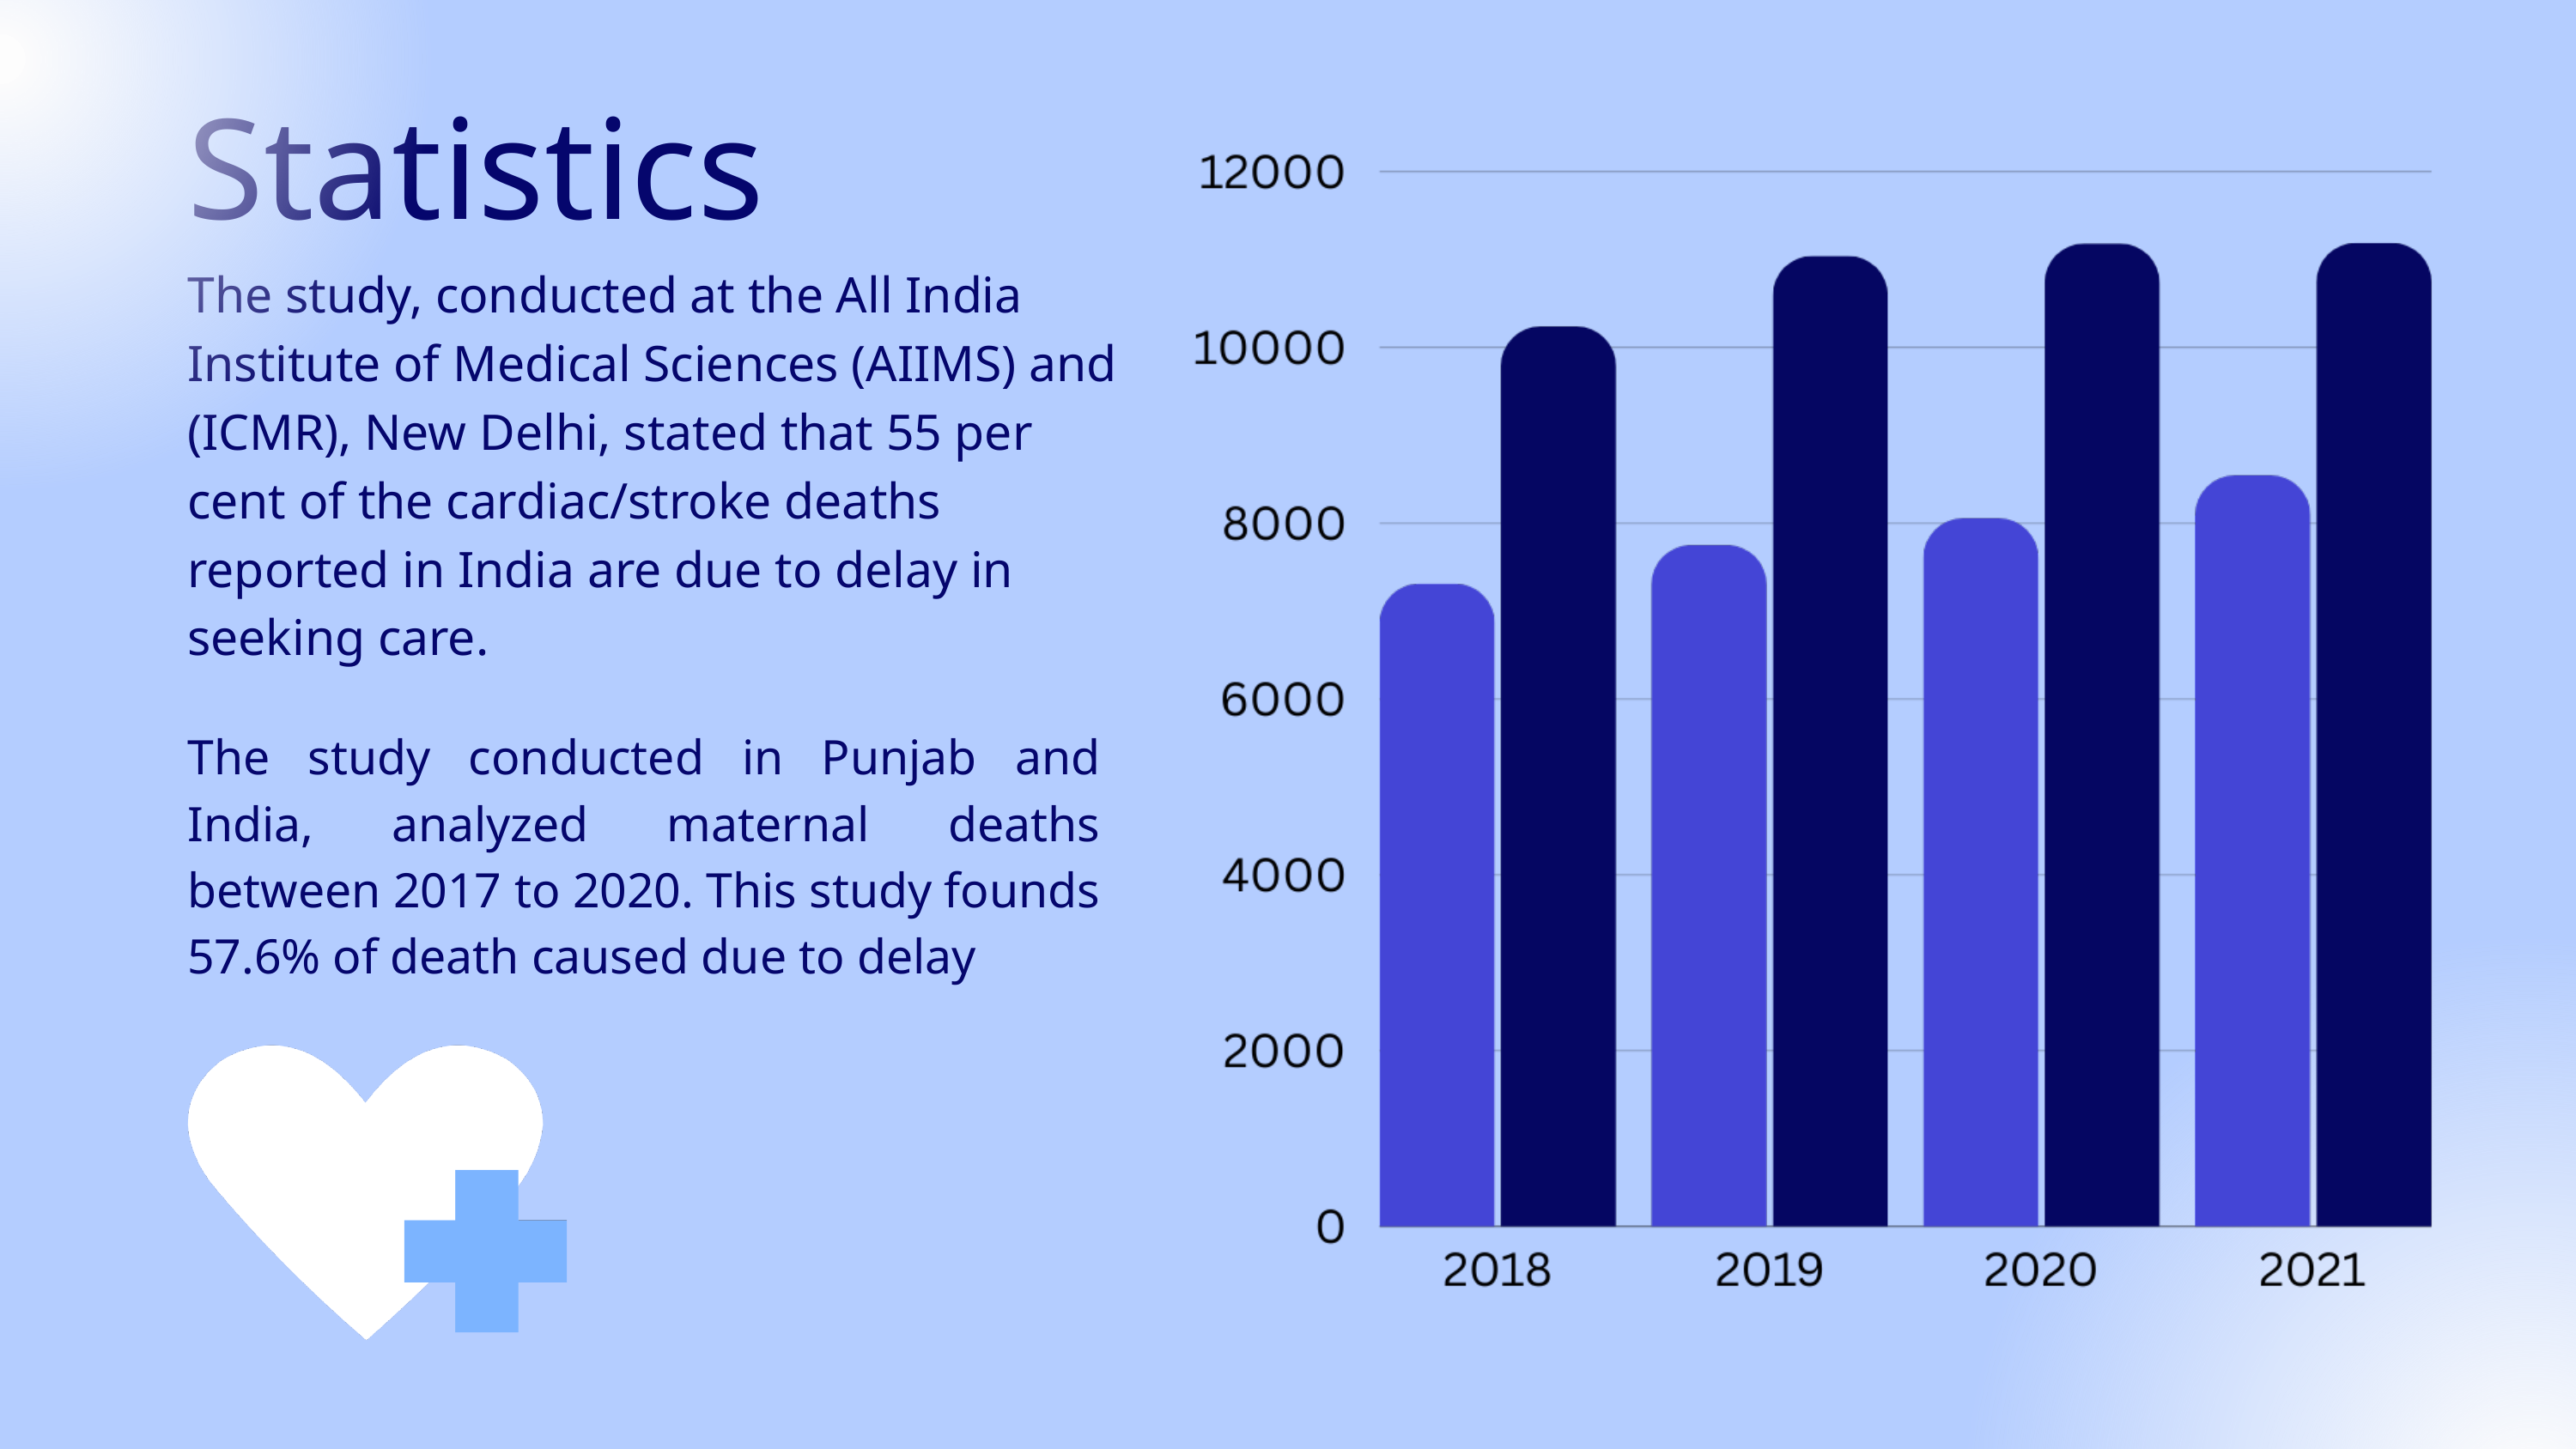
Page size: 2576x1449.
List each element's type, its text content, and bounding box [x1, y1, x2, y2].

text_box [1902, 876, 2576, 1449]
text_box The study conducted in Punjab and India, analyzed maternal deaths between 2017 to 2020. This study founds 57.6% of death caused due to delay [187, 718, 1066, 1051]
text_box [0, 0, 478, 537]
picture [1070, 29, 2555, 1410]
text_box [187, 1051, 568, 1340]
text_box Statistics [478, 52, 1066, 248]
text_box The study, conducted at the All India Institute of Medical Sciences (AIIMS) and (ICMR), New Delhi, stated that 55 per cent of the cardiac/stroke deaths reported in India are due to delay in seeking care. [187, 254, 1066, 666]
